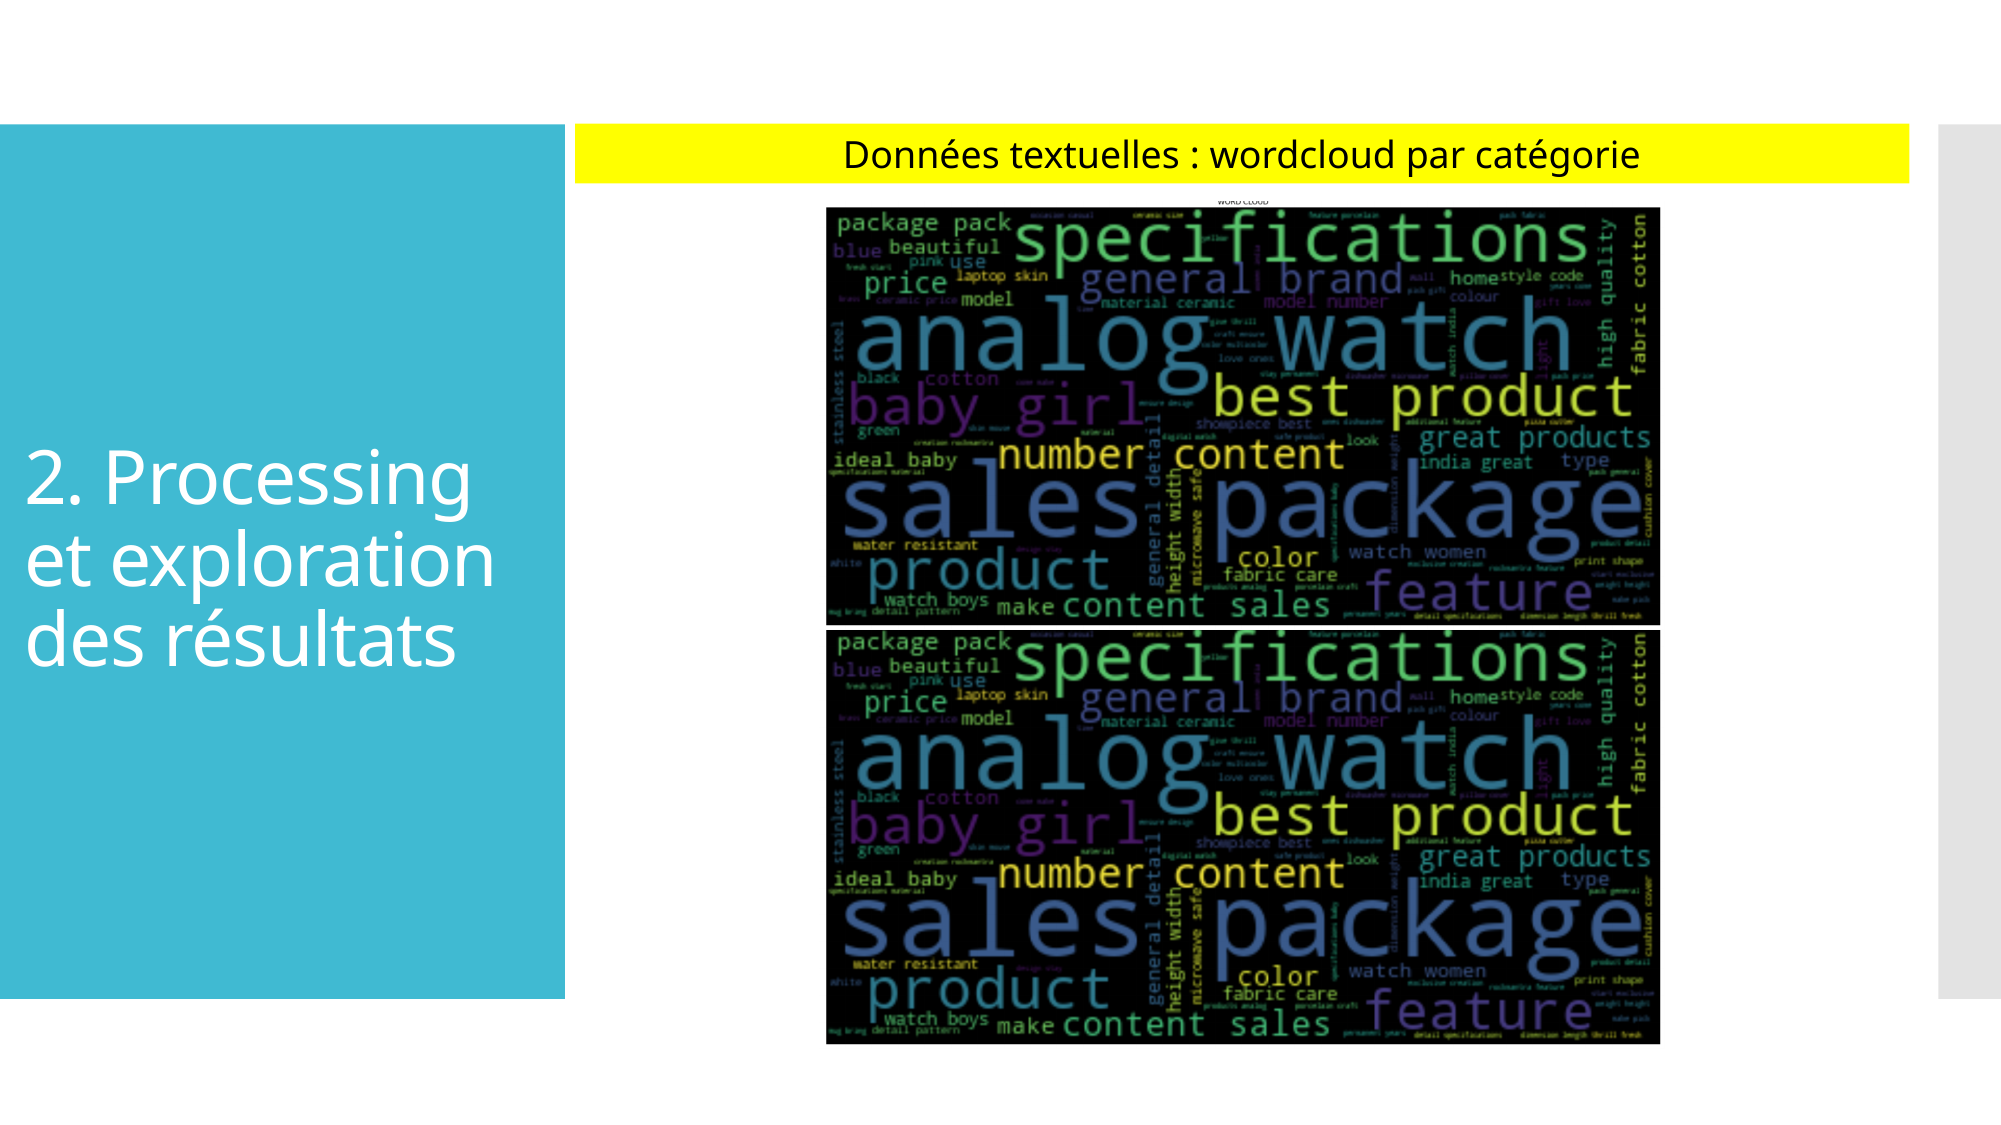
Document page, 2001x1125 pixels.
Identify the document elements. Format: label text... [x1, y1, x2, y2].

text_box Données textuelles : wordcloud par catégorie [575, 123, 1910, 184]
picture [819, 201, 1666, 1050]
title 2. Processing et exploration des résultats [9, 184, 557, 940]
